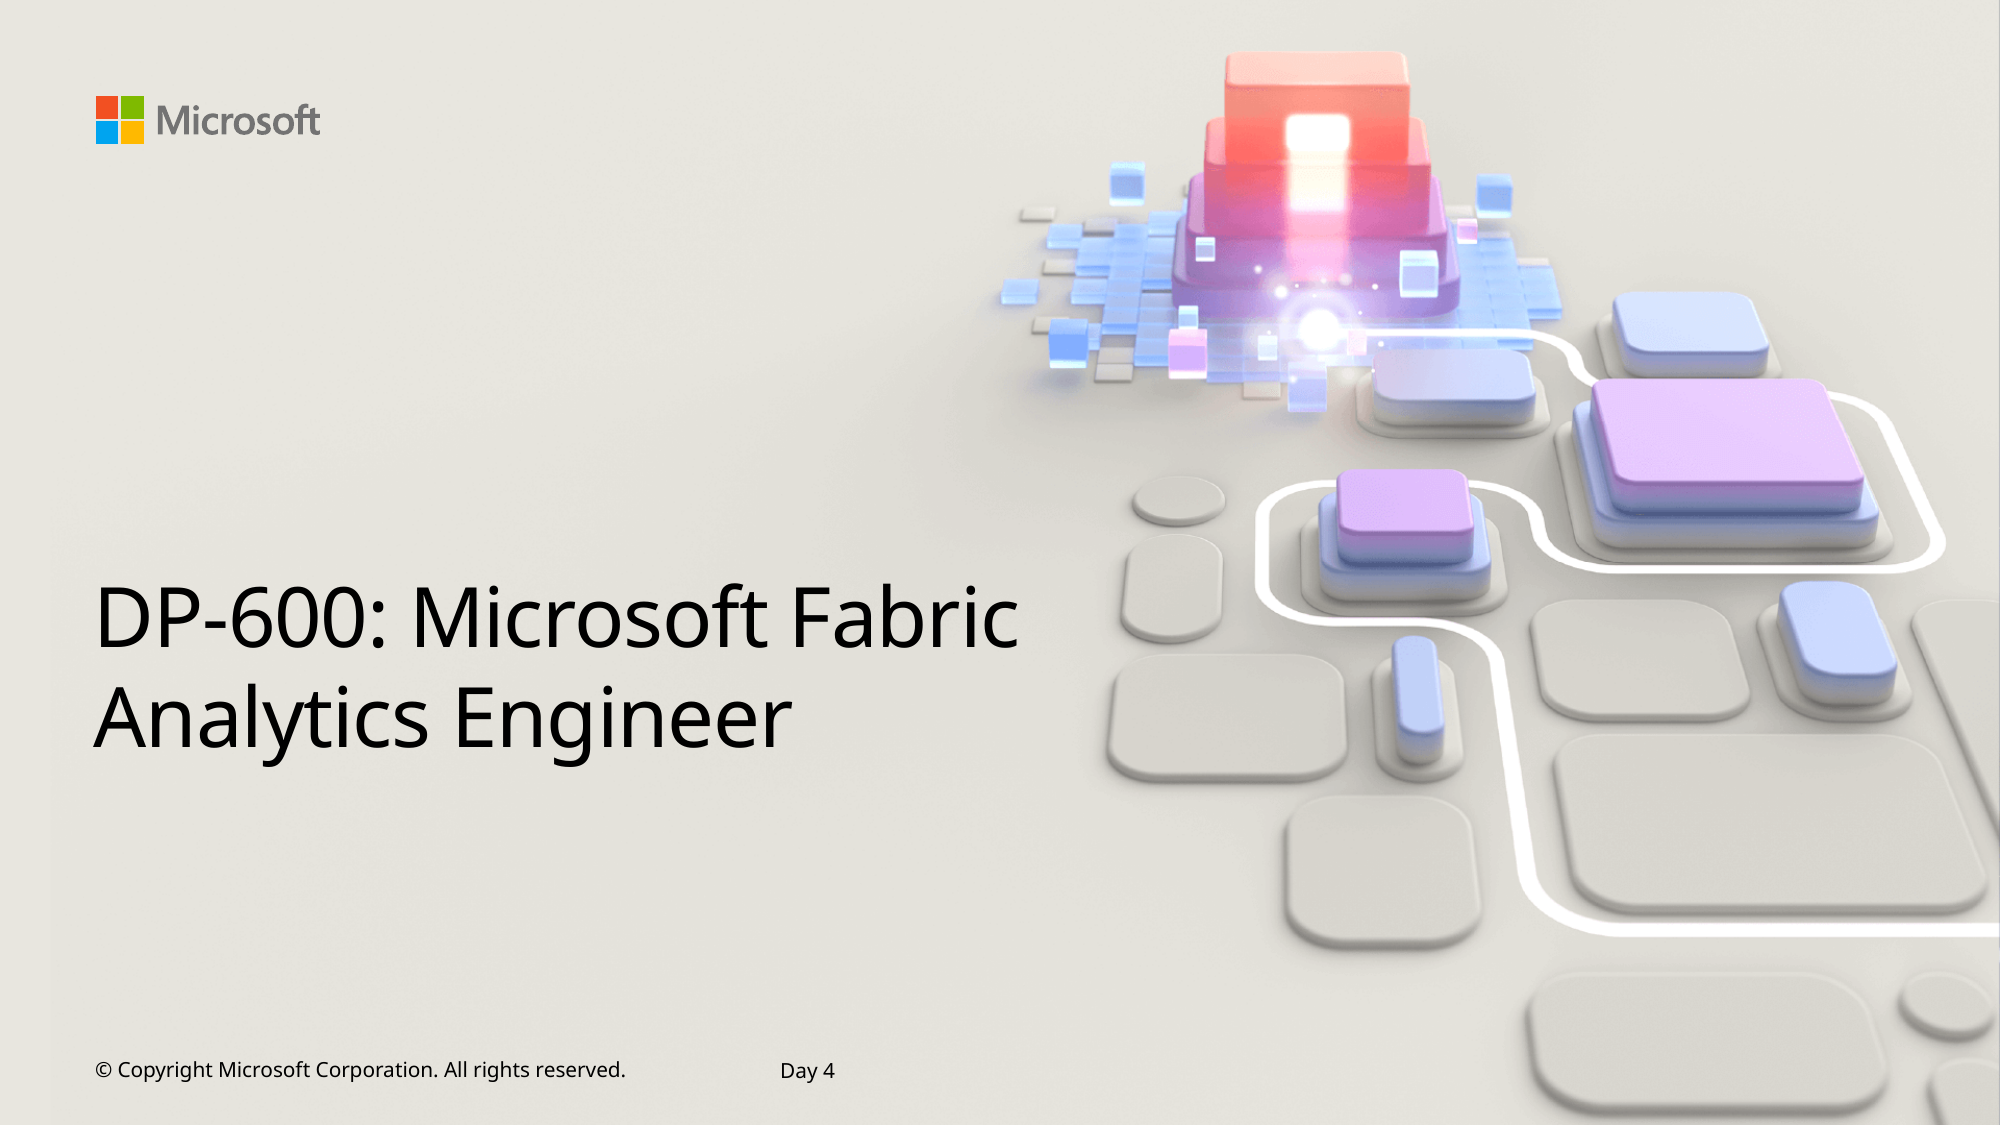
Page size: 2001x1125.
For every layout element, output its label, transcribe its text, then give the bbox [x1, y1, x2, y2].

list Day 4 [780, 1057, 1051, 1083]
picture [0, 0, 2000, 1125]
title DP-600: Microsoft Fabric Analytics Engineer [93, 562, 1027, 765]
